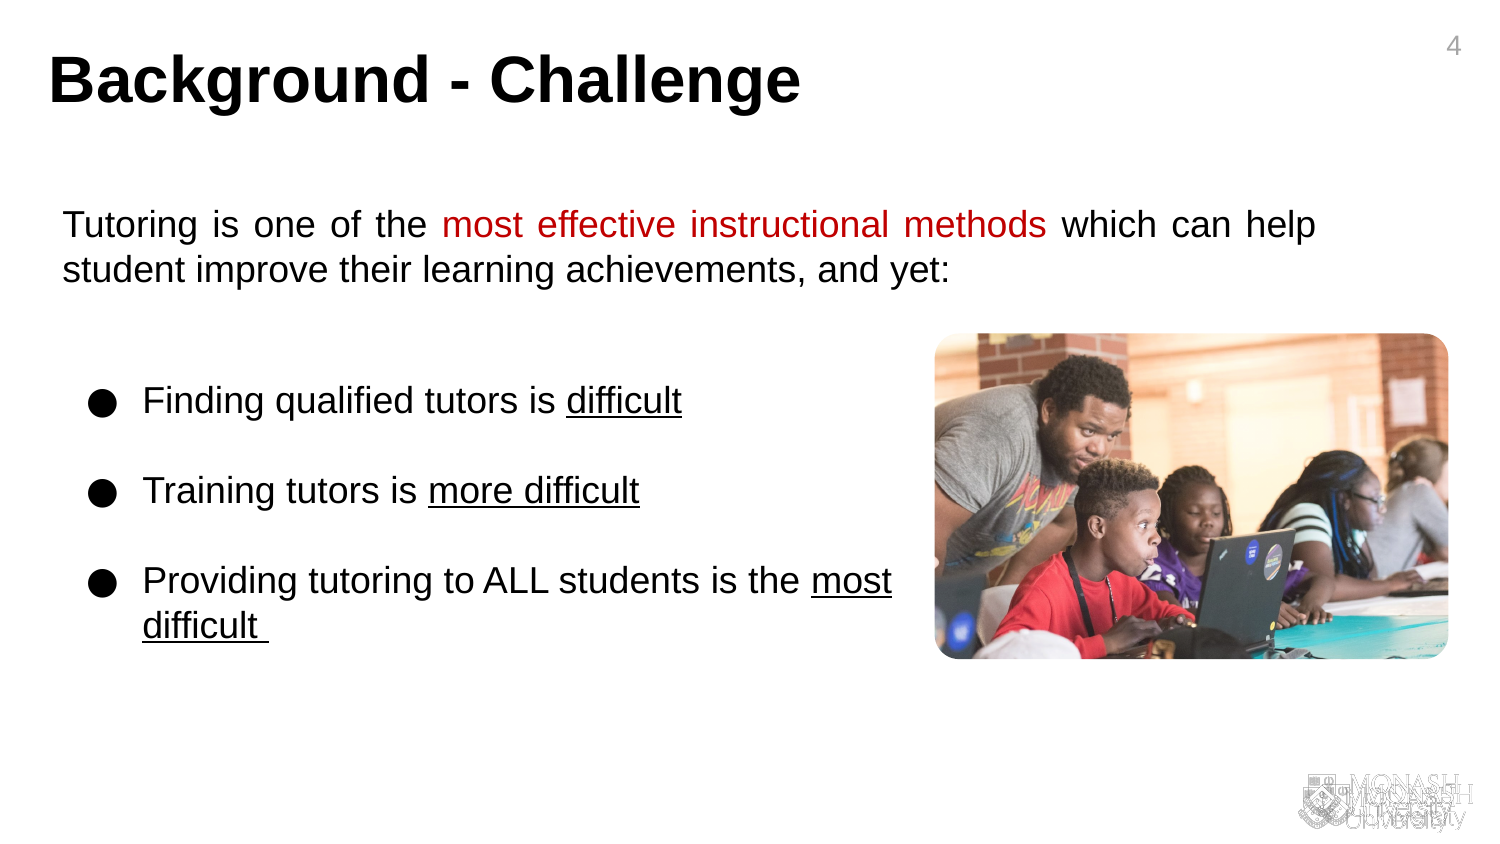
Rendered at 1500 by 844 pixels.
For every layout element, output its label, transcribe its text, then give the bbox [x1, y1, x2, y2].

picture [1298, 774, 1473, 833]
list Background - Challenge [37, 40, 955, 131]
picture [934, 332, 1449, 660]
text_box Finding qualified tutors is difficult Training tutors is more difficult Providing tutoring to ALL students is the most difficult [52, 361, 935, 734]
slide_number 4 [1401, 23, 1473, 66]
text_box Tutoring is one of the most effective instructional methods which can help student improve their learning achievements, and yet: [47, 184, 1332, 305]
